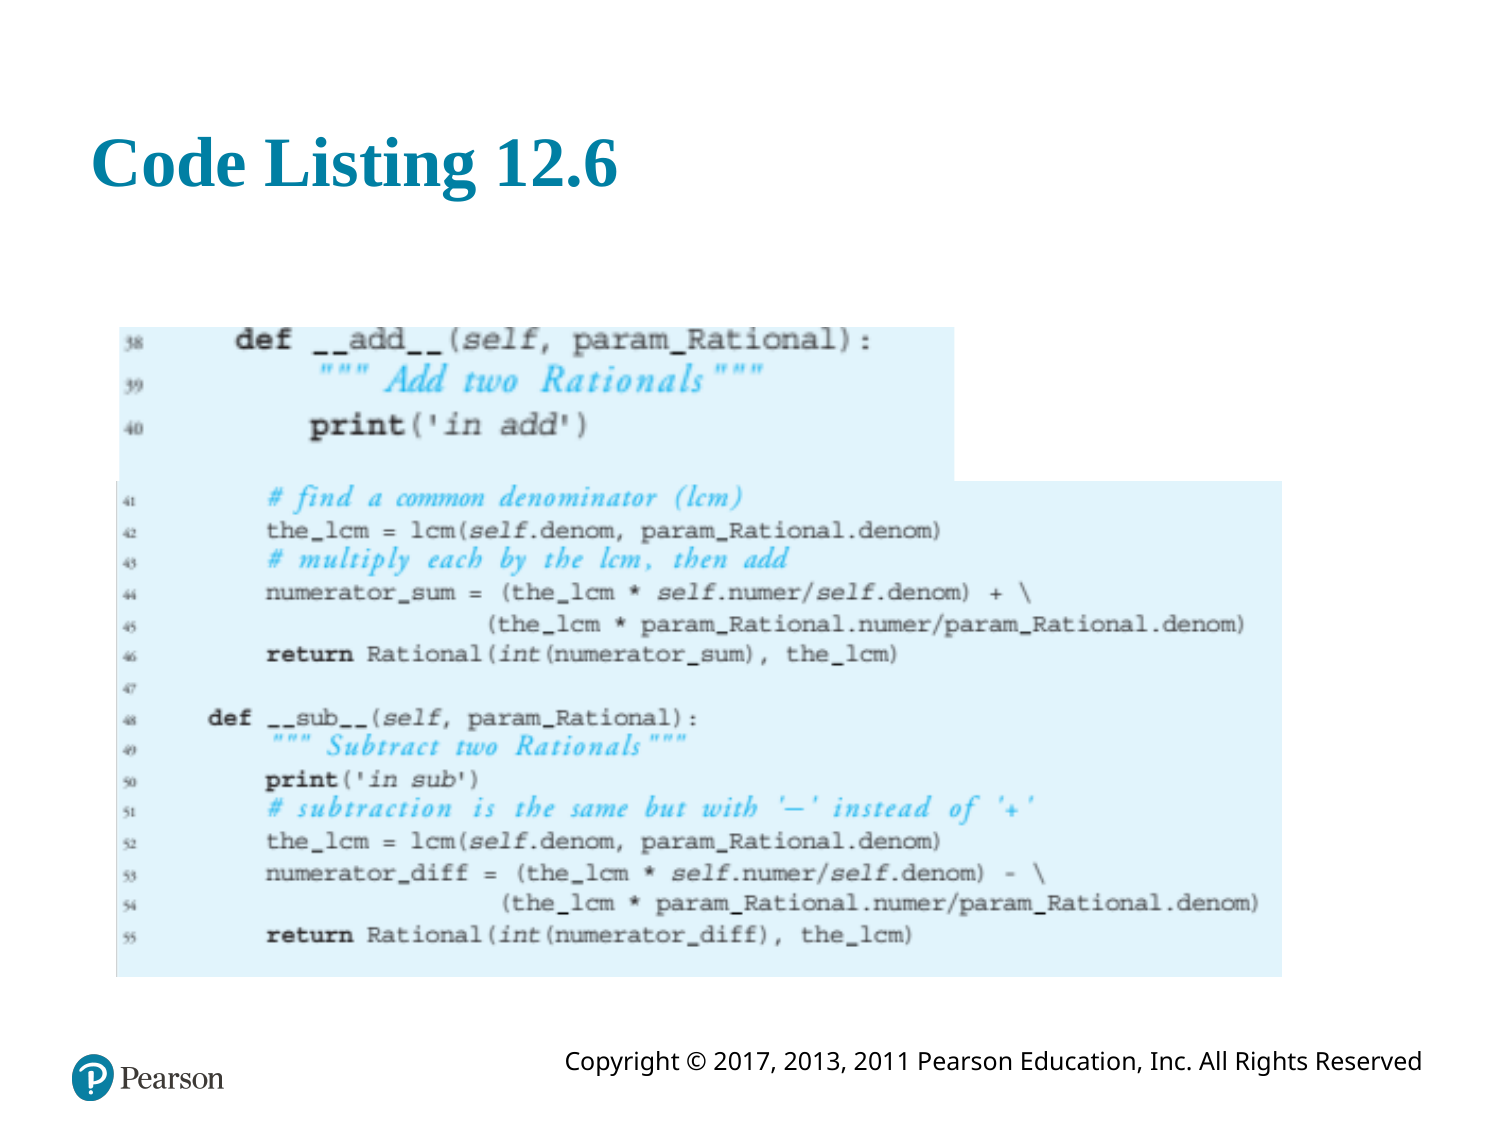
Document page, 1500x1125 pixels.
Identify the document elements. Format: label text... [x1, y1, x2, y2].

picture [98, 1054, 224, 1101]
picture [115, 327, 1283, 977]
picture [72, 1087, 83, 1101]
picture [80, 1063, 106, 1088]
picture [72, 1054, 88, 1070]
title Code Listing 12.6 [75, 35, 1425, 216]
